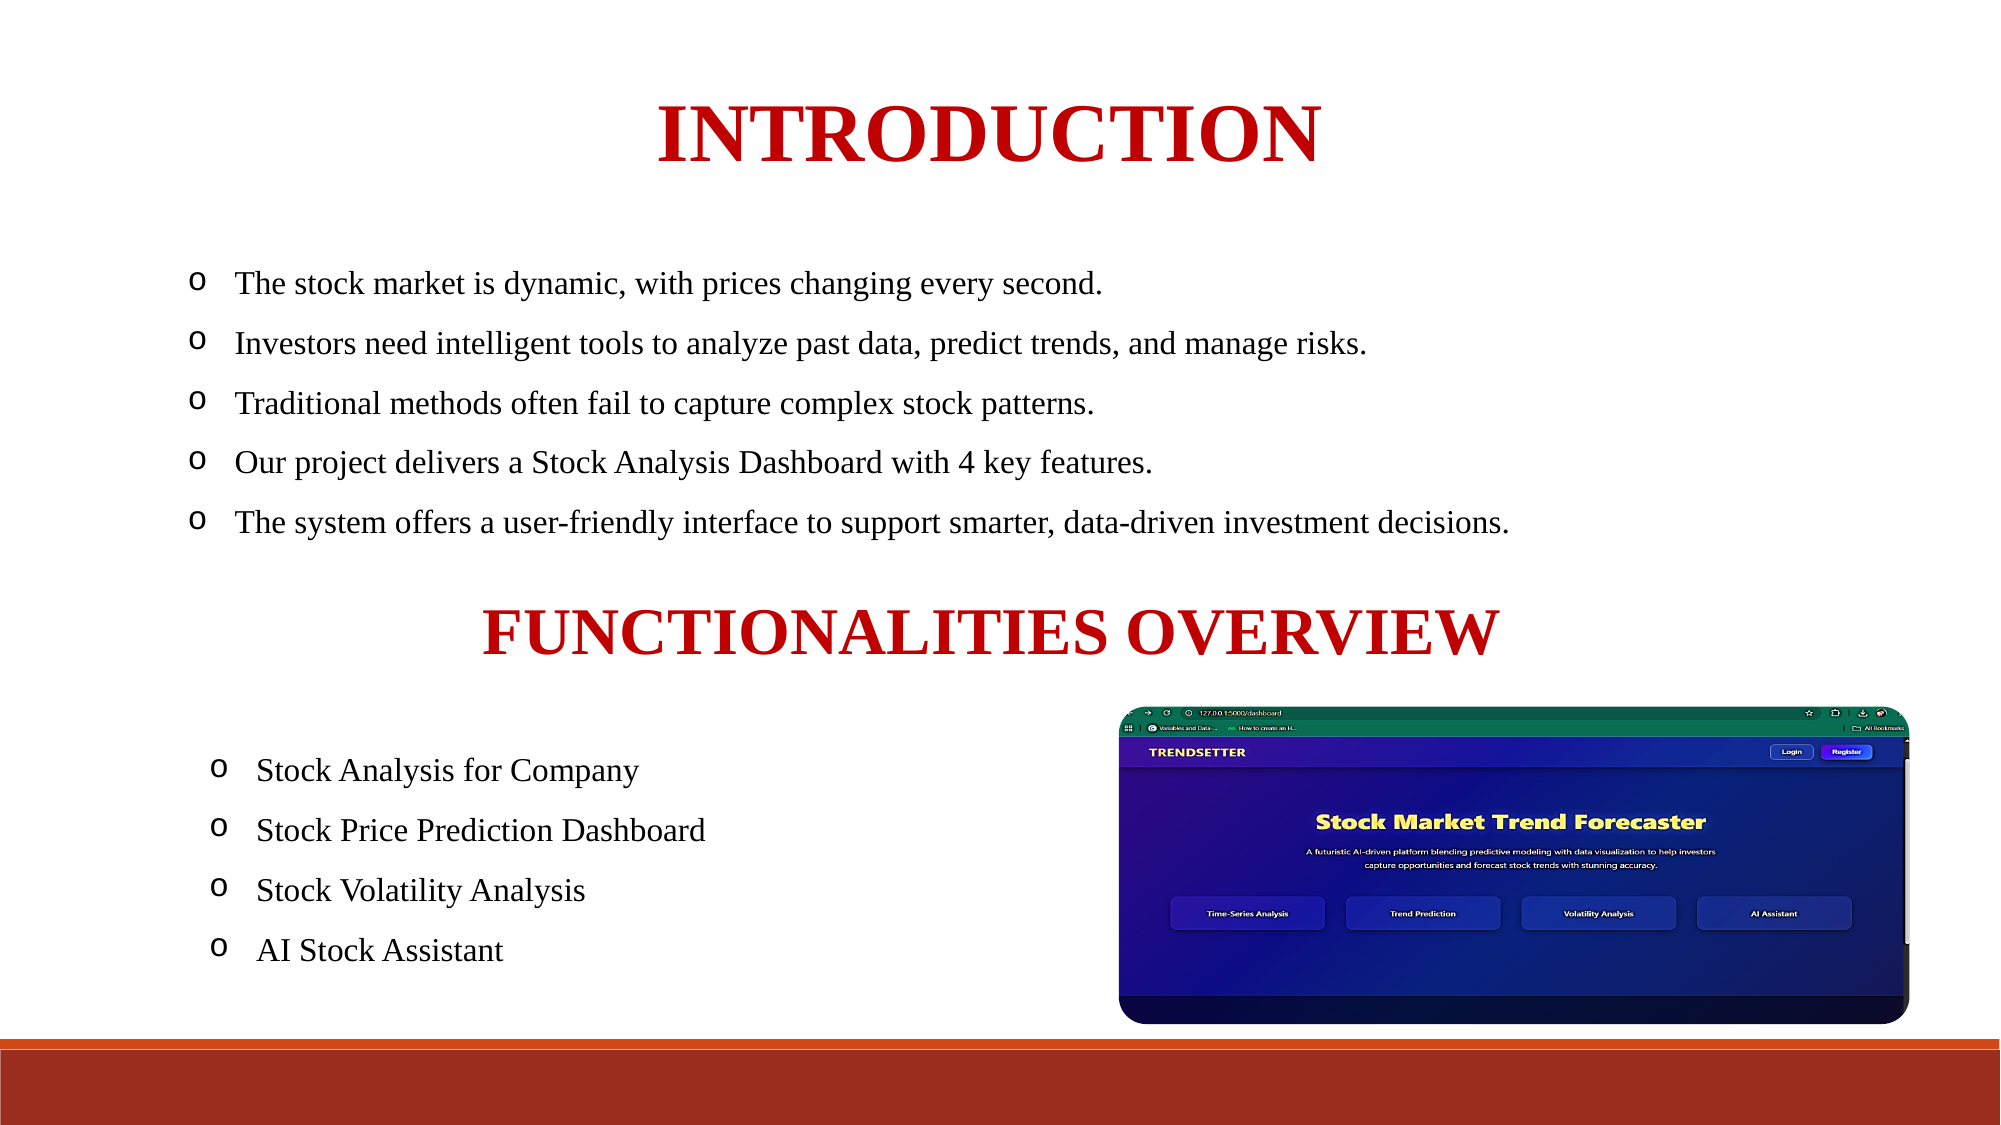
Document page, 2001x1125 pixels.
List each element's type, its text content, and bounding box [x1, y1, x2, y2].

text_box Stock Analysis for Company Stock Price Prediction Dashboard Stock Volatility Analysis AI Stock Assistant [194, 720, 1533, 1036]
picture [1118, 706, 1910, 1025]
text_box INTRODUCTION [172, 70, 1807, 186]
text_box FUNCTIONALITIES OVERVIEW [467, 580, 1583, 720]
text_box The stock market is dynamic, with prices changing every second. Investors need intelligent tools to analyze past data, predict trends, and manage risks. Traditional methods often fail to capture complex stock patterns. Our project delivers a Stock Analysis Dashboard with 4 key features. The system offers a user-friendly interface to support smarter, data-driven investment decisions. [172, 233, 2000, 548]
